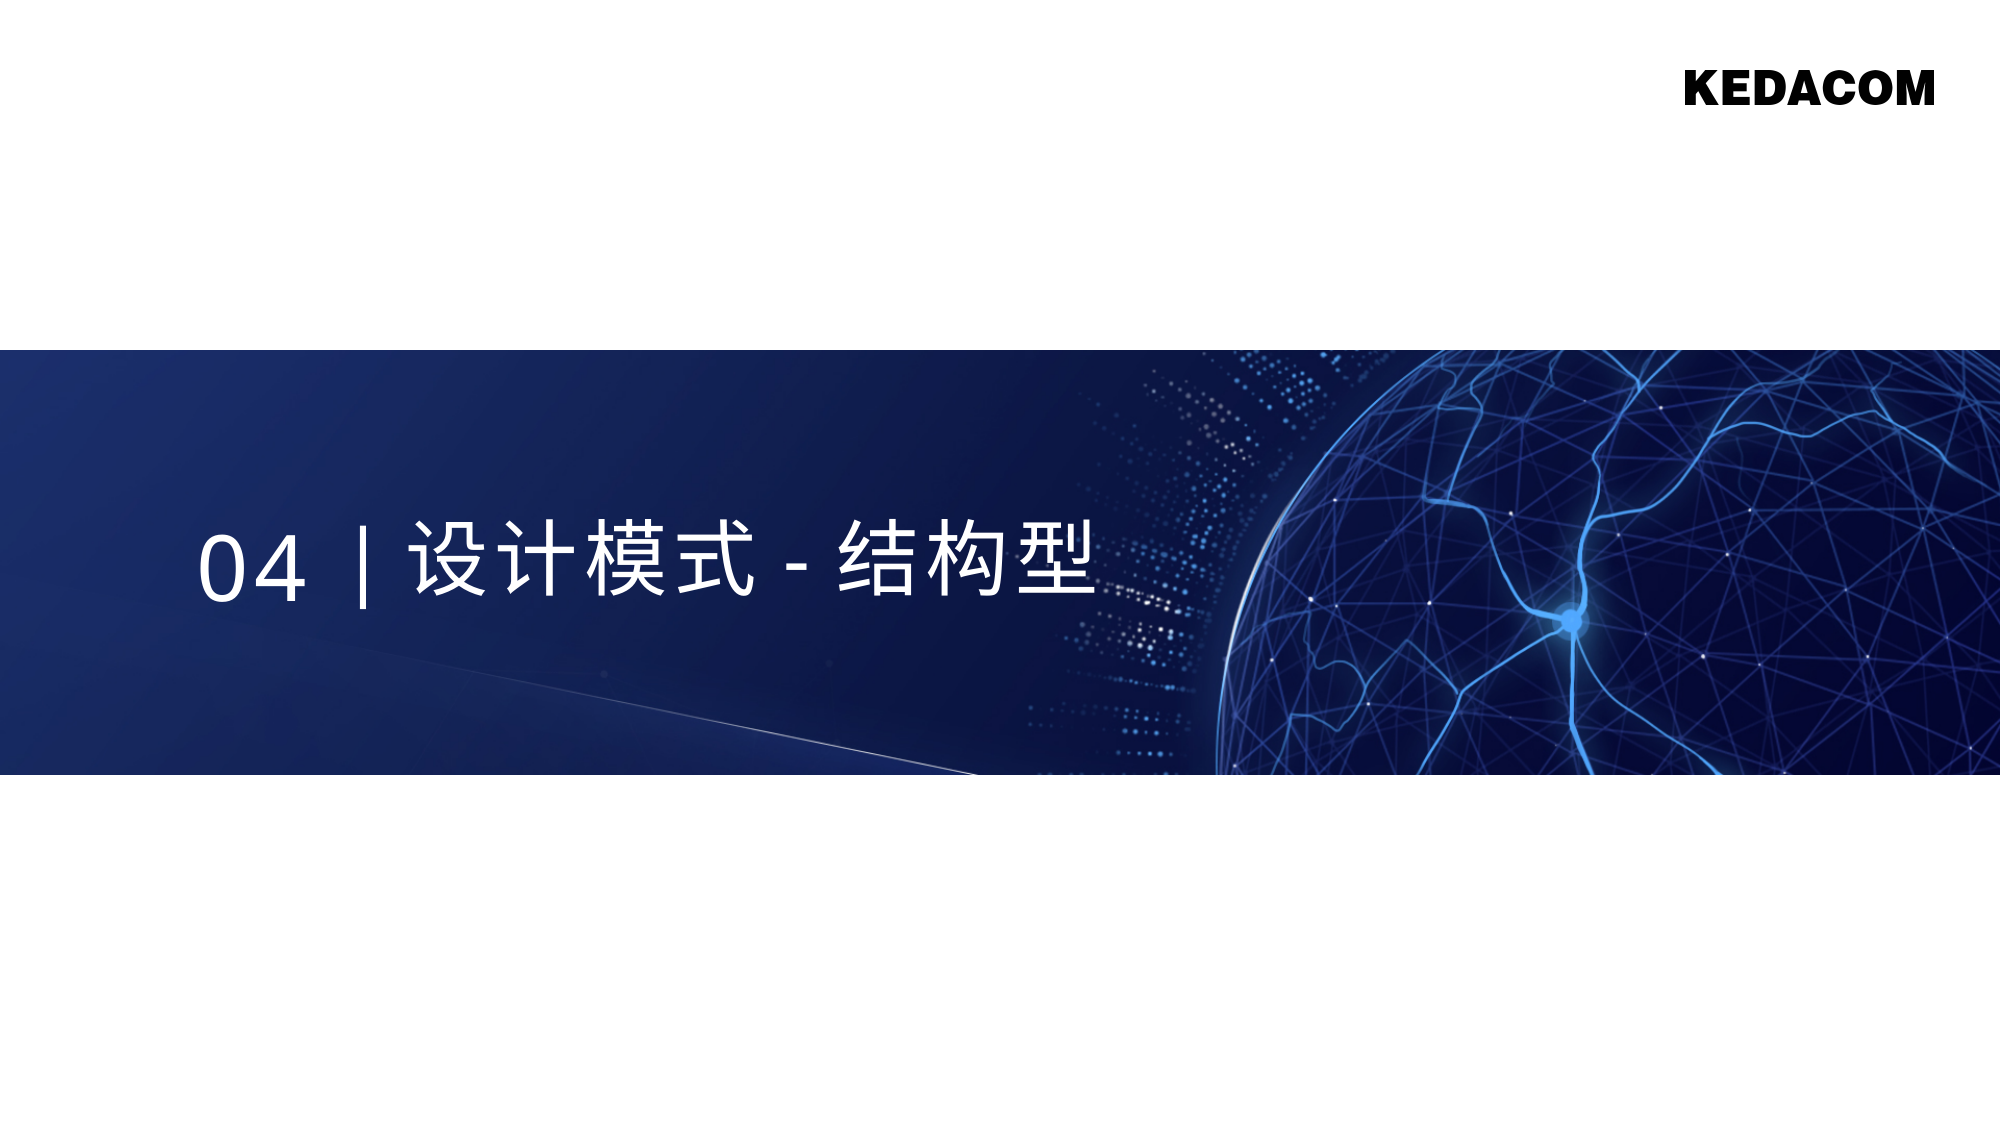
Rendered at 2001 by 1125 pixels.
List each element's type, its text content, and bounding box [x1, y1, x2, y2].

picture [1685, 70, 1934, 105]
list 设计模式-结构型 [390, 481, 1248, 644]
list | [326, 481, 369, 644]
list 04 [115, 491, 323, 654]
picture [0, 350, 2000, 775]
